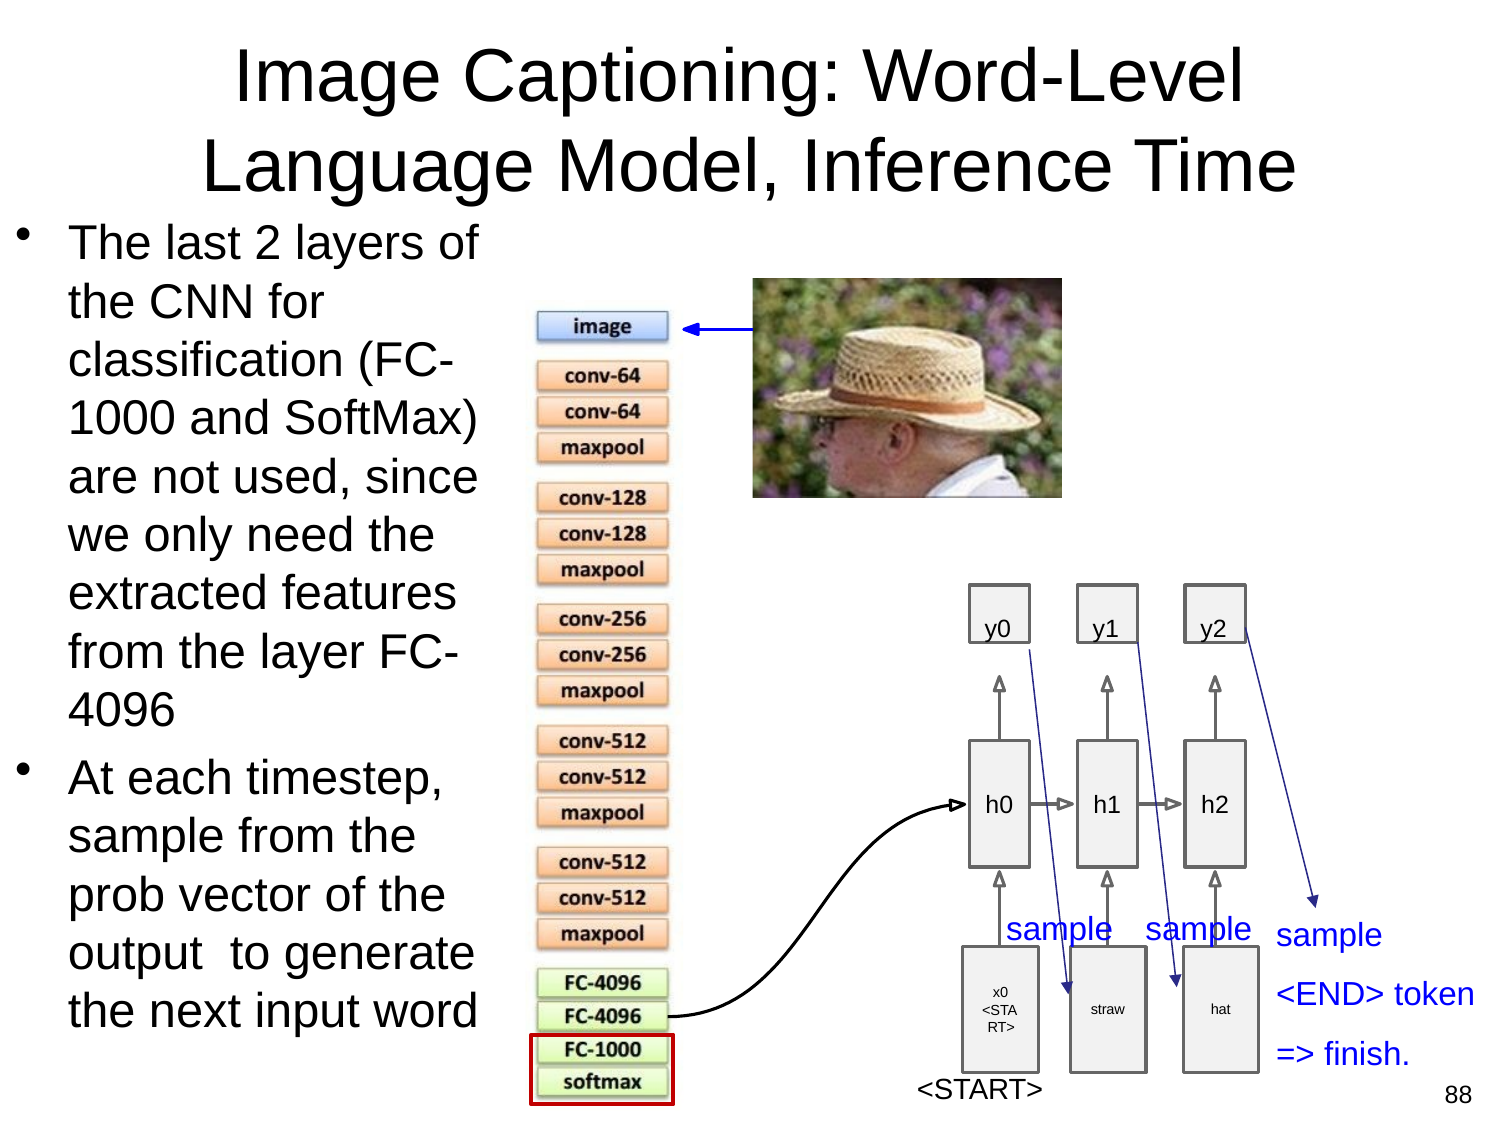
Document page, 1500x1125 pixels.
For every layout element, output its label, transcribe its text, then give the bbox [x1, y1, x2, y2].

text_box sample [1128, 880, 1132, 955]
text_box <START> [914, 1073, 1049, 1105]
text_box [962, 946, 1039, 1073]
text_box h2 [1199, 788, 1232, 819]
text_box sample [1073, 880, 1128, 955]
text_box sample <END> token => finish. [1273, 893, 1500, 1072]
text_box y1 [1077, 585, 1138, 643]
text_box [525, 300, 684, 1111]
text_box straw [1088, 1001, 1128, 1019]
text_box [667, 805, 950, 1017]
text_box [683, 324, 699, 335]
text_box [950, 800, 965, 811]
text_box [996, 871, 1003, 880]
text_box [531, 1034, 674, 1105]
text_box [1137, 641, 1177, 988]
text_box [1184, 740, 1239, 868]
slide_number 88 [1137, 1070, 1488, 1112]
text_box y0 [969, 585, 1030, 643]
text_box h1 [1091, 788, 1124, 819]
text_box [1209, 676, 1221, 691]
text_box y2 [1184, 585, 1246, 643]
text_box [1183, 955, 1259, 1073]
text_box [1245, 627, 1316, 909]
text_box x0 <STA RT> [980, 984, 1022, 1036]
text_box [1212, 871, 1219, 880]
text_box [1104, 871, 1111, 880]
text_box [969, 740, 1024, 868]
text_box sample [1182, 880, 1303, 955]
text_box [994, 676, 1005, 691]
text_box [1102, 676, 1113, 691]
text_box [1077, 740, 1132, 868]
text_box hat [1208, 1001, 1234, 1019]
title Image Captioning: Word-Level Language Model, Inference Time [74, 44, 1426, 188]
text_box [1070, 955, 1146, 1073]
text_box [752, 278, 1062, 498]
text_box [1029, 649, 1069, 995]
text_box sample [989, 880, 1024, 955]
text_box h0 [983, 788, 1016, 819]
